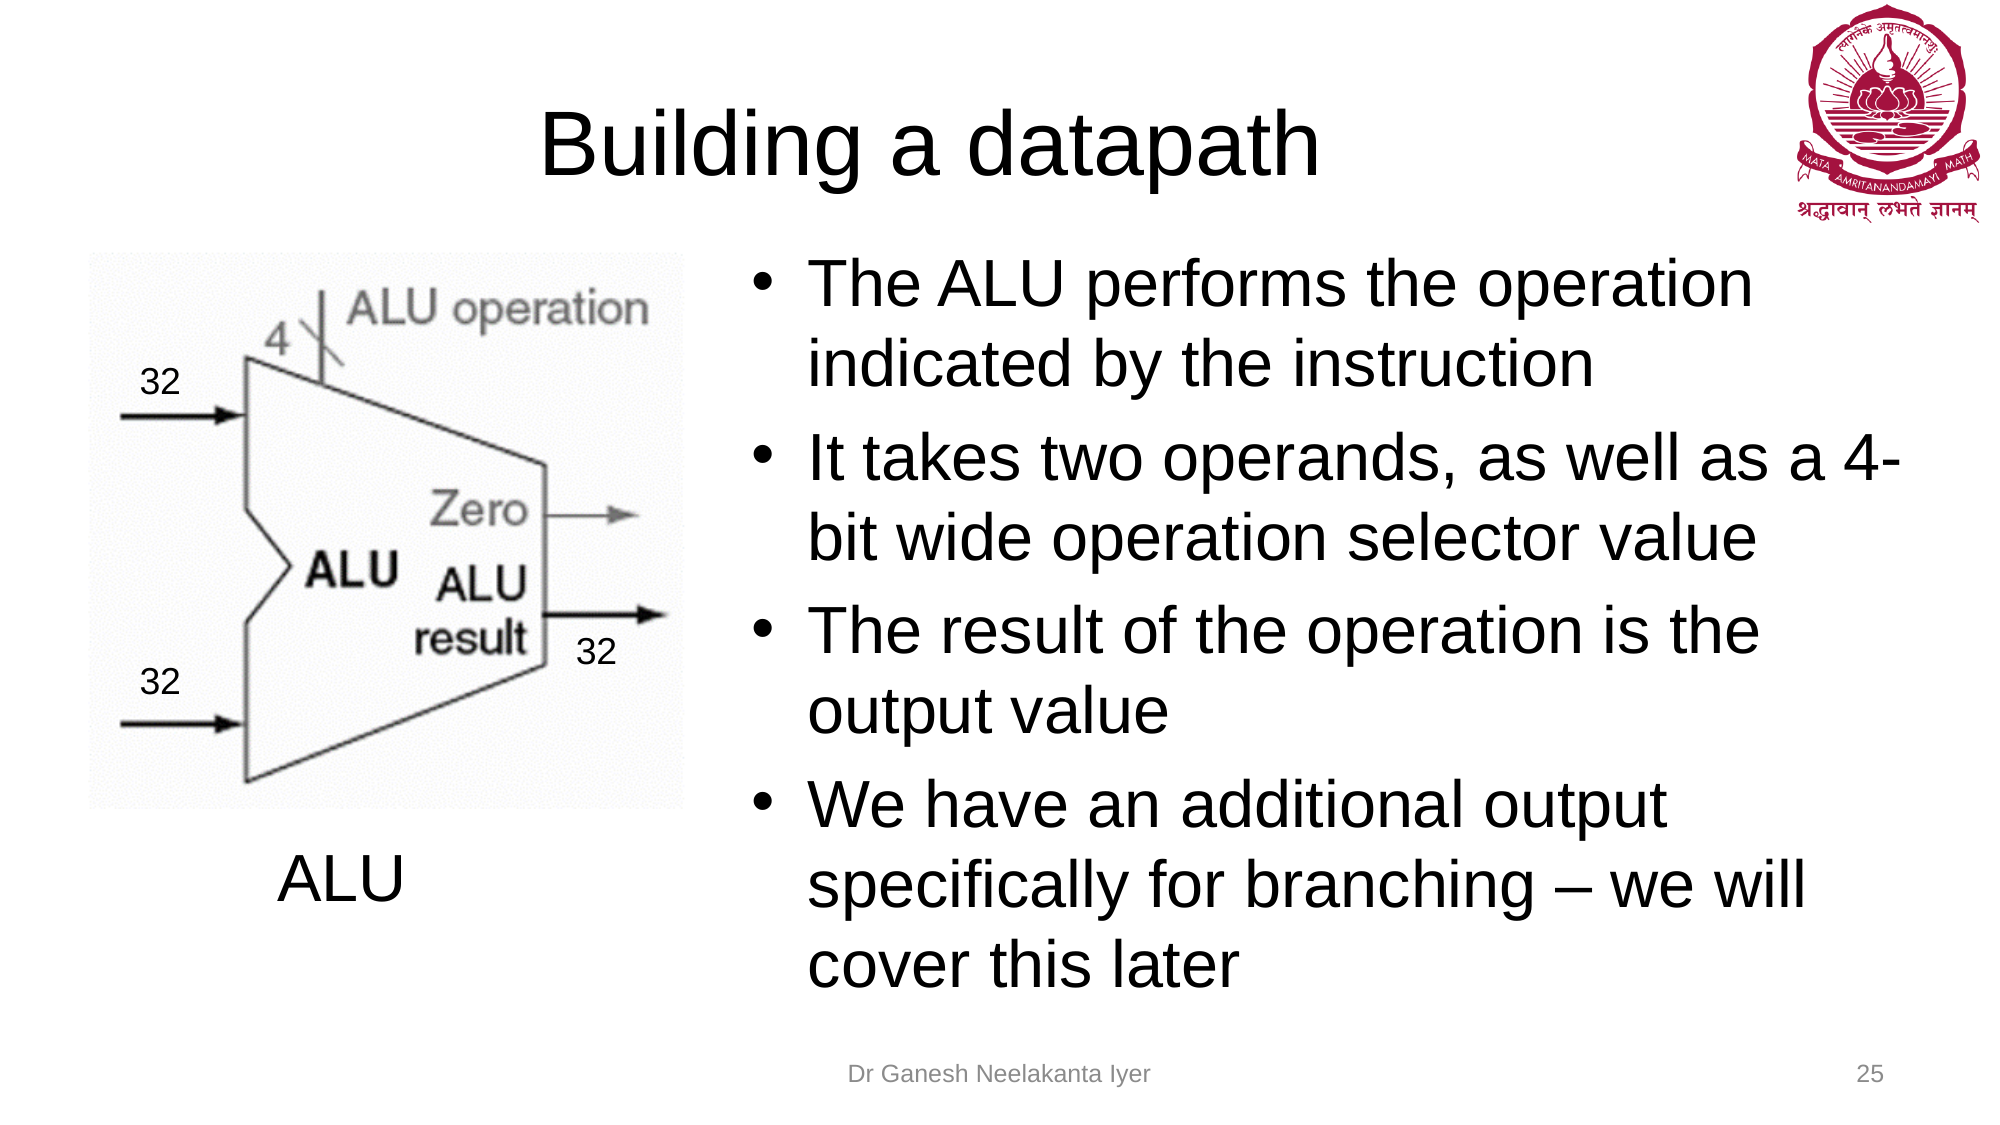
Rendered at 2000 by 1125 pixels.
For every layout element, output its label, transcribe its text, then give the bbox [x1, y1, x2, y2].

picture [1776, 1, 2000, 225]
text_box The ALU performs the operation indicated by the instruction It takes two operands, as well as a 4-bit wide operation selector value The result of the operation is the output value We have an additional output specifically for branching – we will cover this later [736, 232, 1963, 1043]
footer Dr Ganesh Neelakanta Iyer [683, 1042, 1317, 1103]
picture [86, 242, 686, 809]
title Building a datapath [99, 45, 1763, 233]
list ALU [262, 827, 686, 958]
slide_number 25 [1432, 1043, 1900, 1103]
